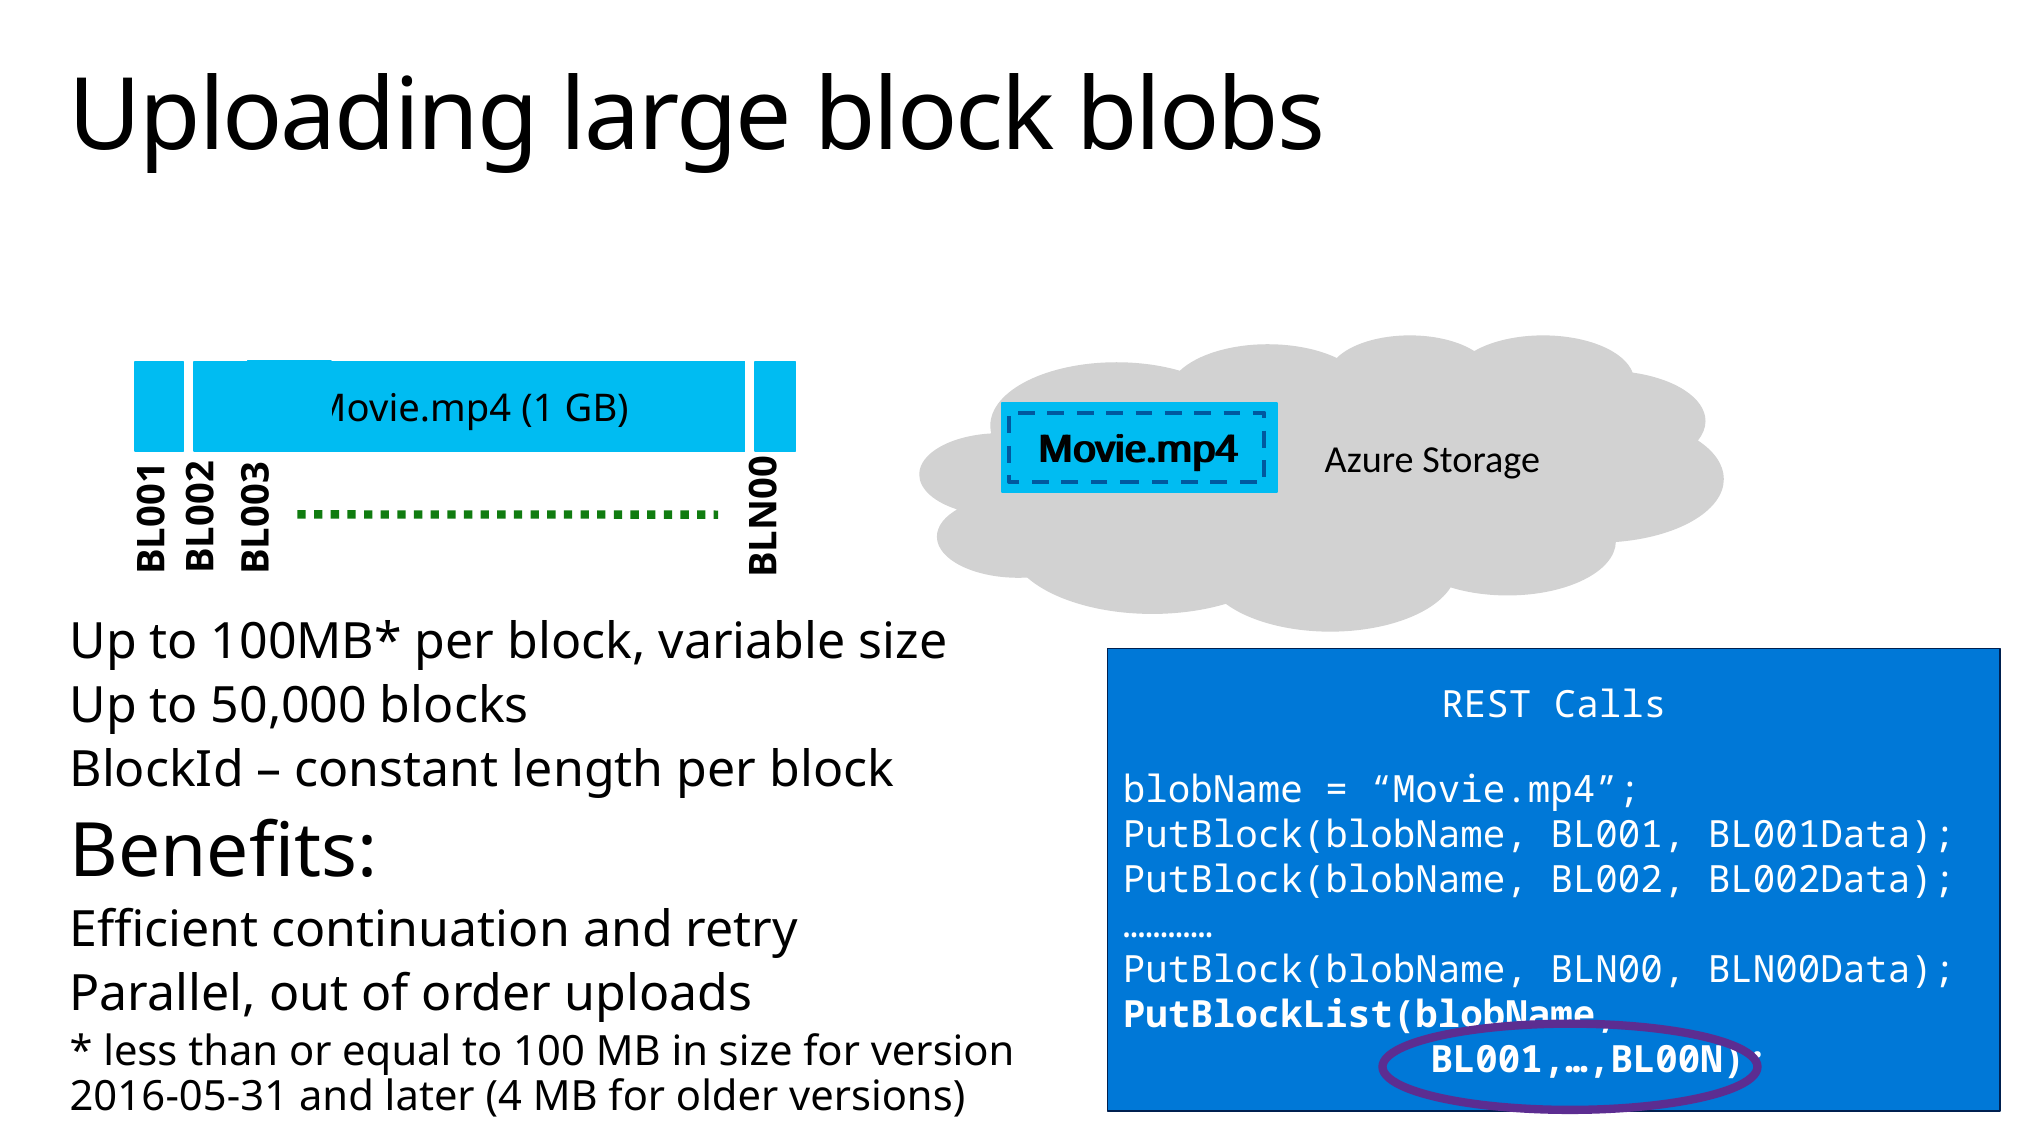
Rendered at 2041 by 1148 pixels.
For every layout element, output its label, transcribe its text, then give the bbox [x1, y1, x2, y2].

text_box Movie.mp4 [1008, 412, 1265, 483]
text_box Movie.mp4 [1001, 402, 1278, 493]
text_box Azure Storage [919, 335, 1724, 632]
title Uploading large block blobs [45, 48, 1996, 199]
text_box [144, 361, 796, 452]
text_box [118, 458, 808, 593]
text_box [134, 361, 144, 452]
list Up to 100MB* per block, variable size Up to 50,000 blocks BlockId – constant length per block Benefits: Efficient continuation and retry Parallel, out of order uploads * less than or equal to 100 MB in size for version 2016-05-31 and later (4 MB for older versions) [45, 600, 1146, 1148]
text_box REST Calls blobName = “Movie.mp4”; PutBlock(blobName, BL001, BL001Data); PutBlock(blobName, BL002, BL002Data); ………… PutBlock(blobName, BLN00, BLN00Data); PutBlockList(blobName, BL001,…,BL00N); [1107, 648, 2001, 1112]
text_box [1381, 1022, 1759, 1111]
